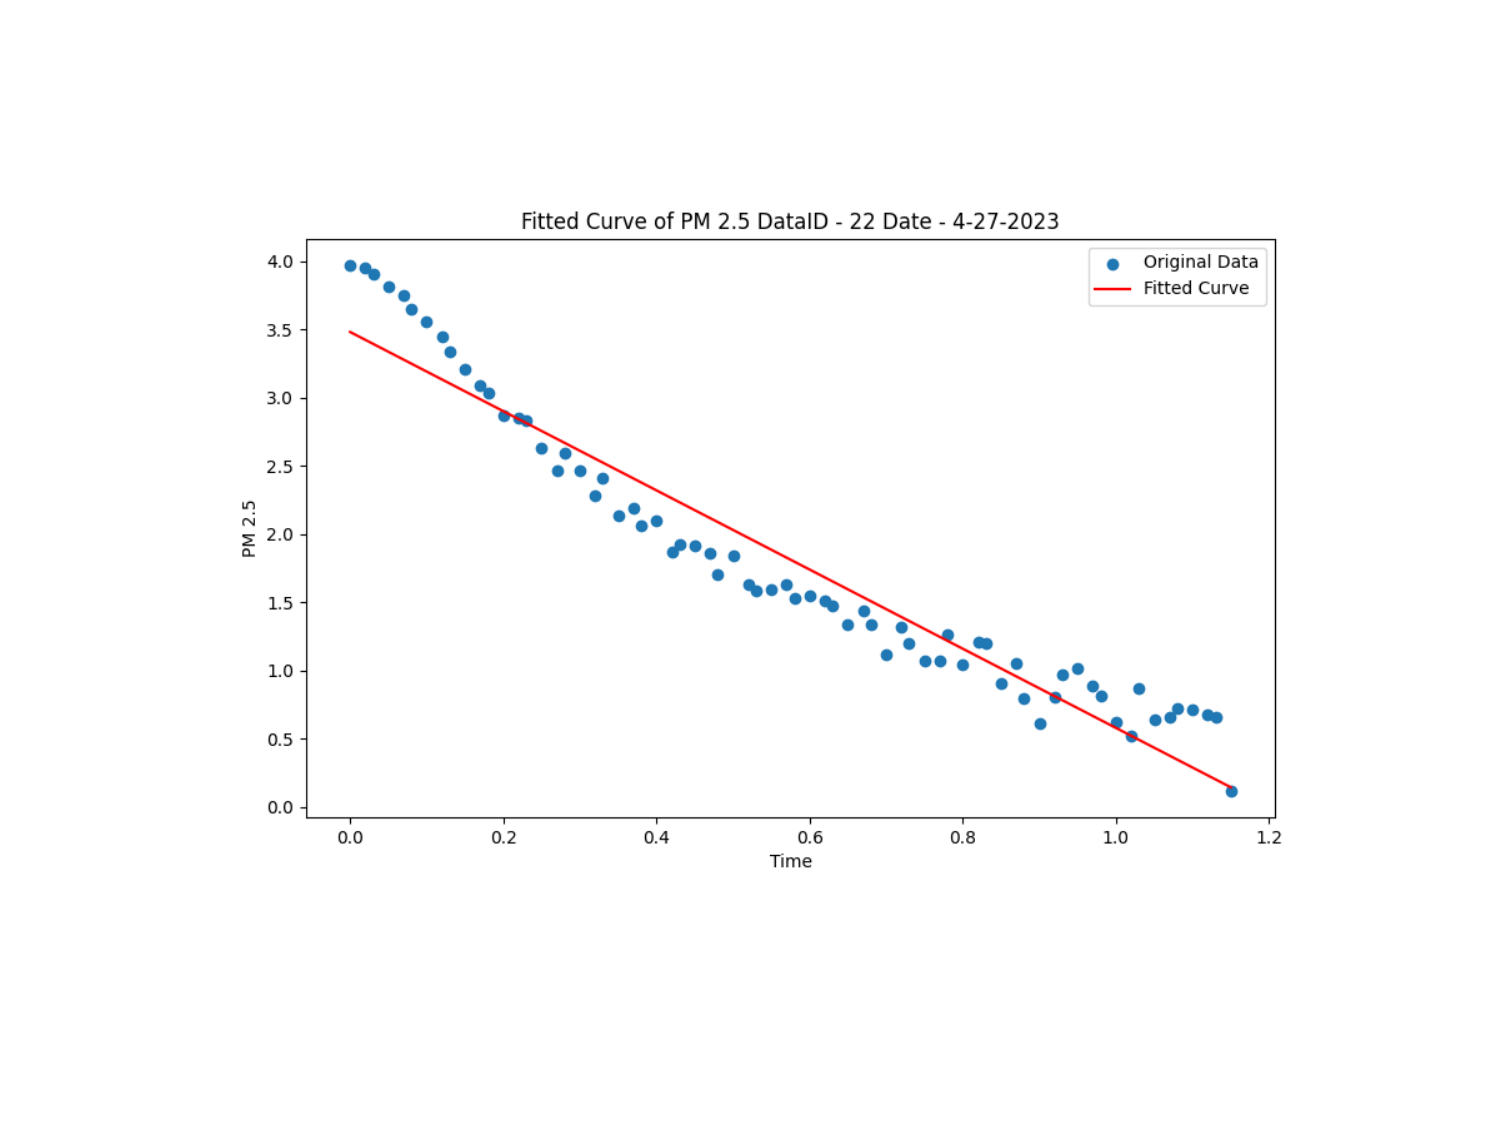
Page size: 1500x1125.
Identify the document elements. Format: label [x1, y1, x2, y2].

picture [149, 149, 1401, 901]
